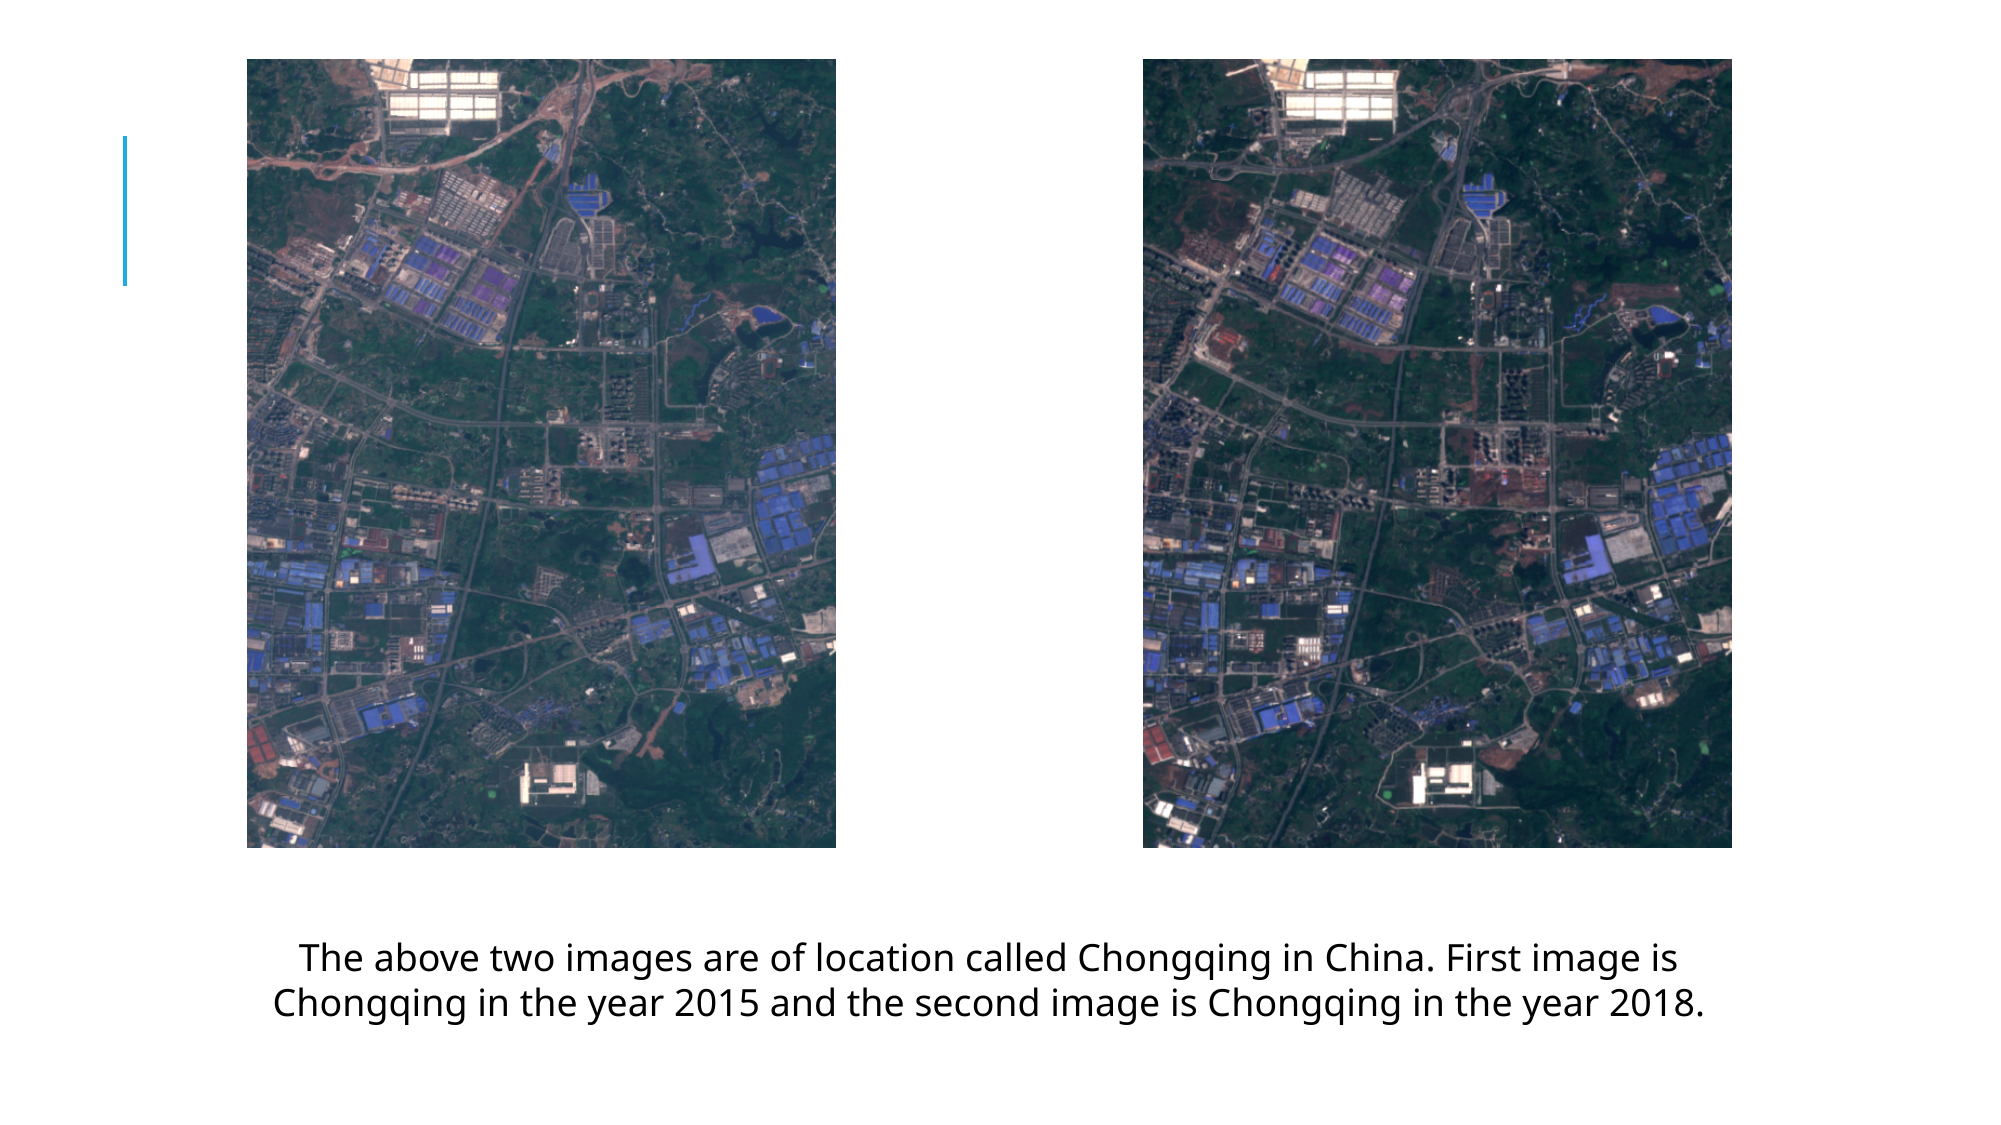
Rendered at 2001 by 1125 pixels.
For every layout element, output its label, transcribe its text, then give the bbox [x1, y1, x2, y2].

text_box The above two images are of location called Chongqing in China. First image is Chongqing in the year 2015 and the second image is Chongqing in the year 2018. [247, 891, 1732, 1066]
picture [1143, 59, 1732, 849]
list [247, 59, 836, 849]
